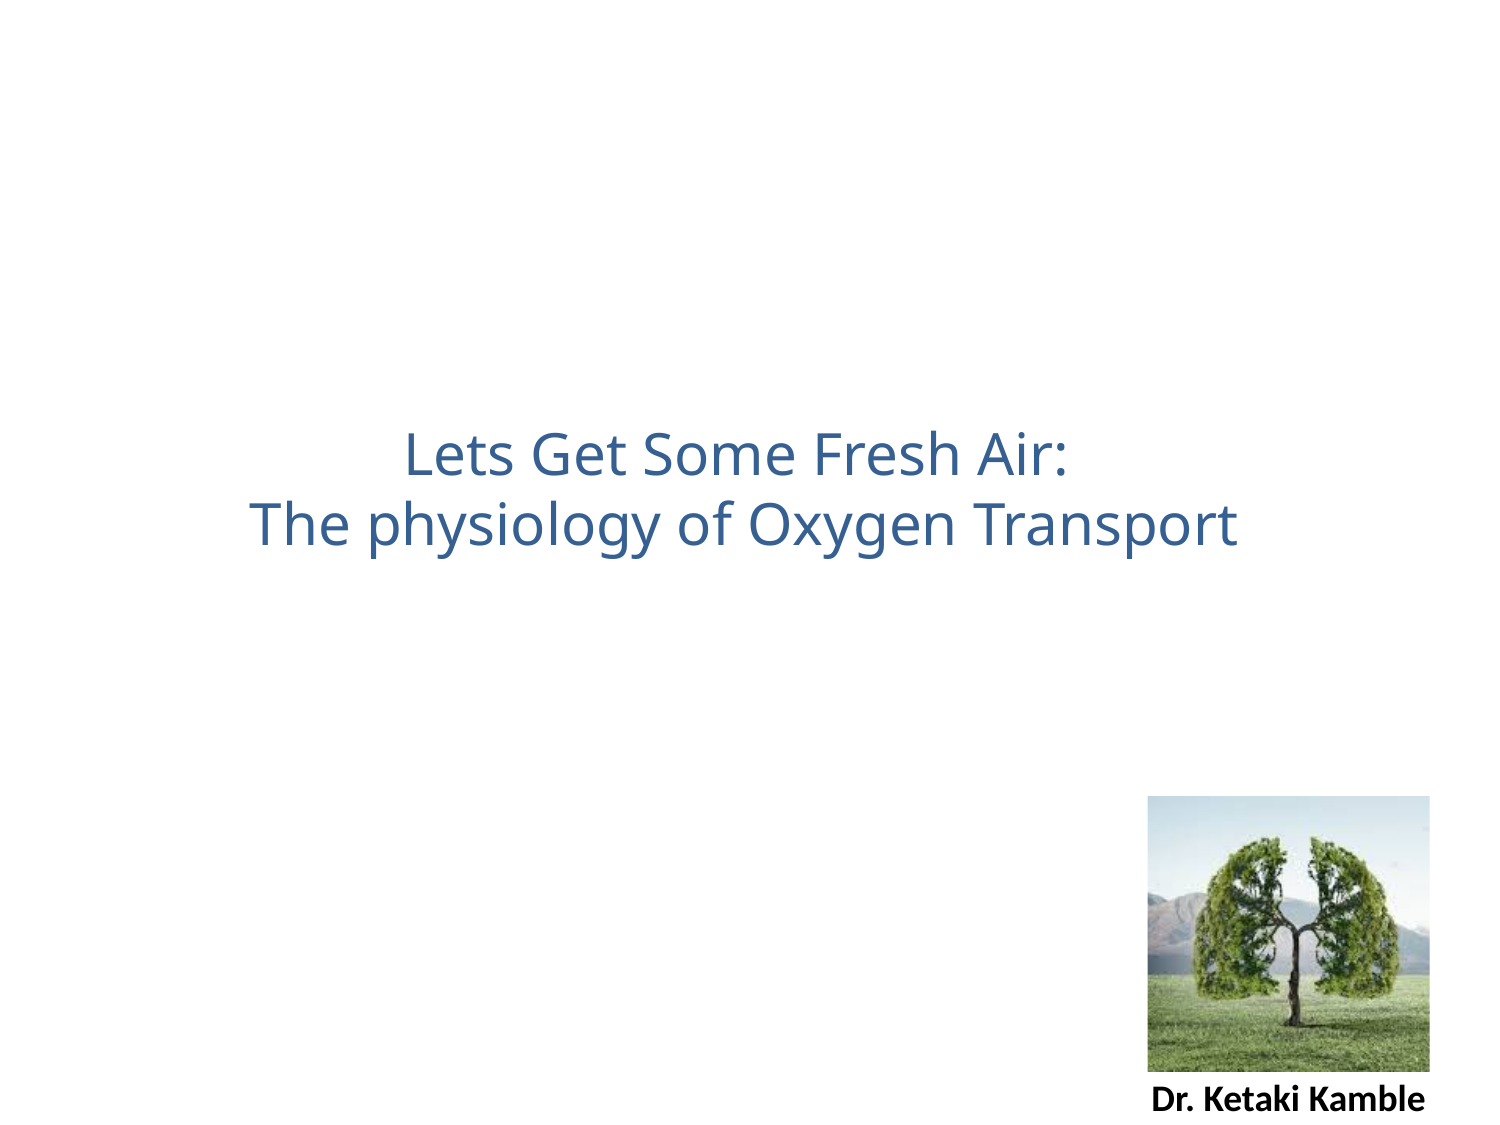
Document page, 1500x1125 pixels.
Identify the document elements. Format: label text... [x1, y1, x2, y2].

picture [1147, 796, 1430, 1073]
text_box Dr. Ketaki Kamble [1136, 1066, 1489, 1125]
text_box Lets Get Some Fresh Air: The physiology of Oxygen Transport [210, 410, 1278, 565]
